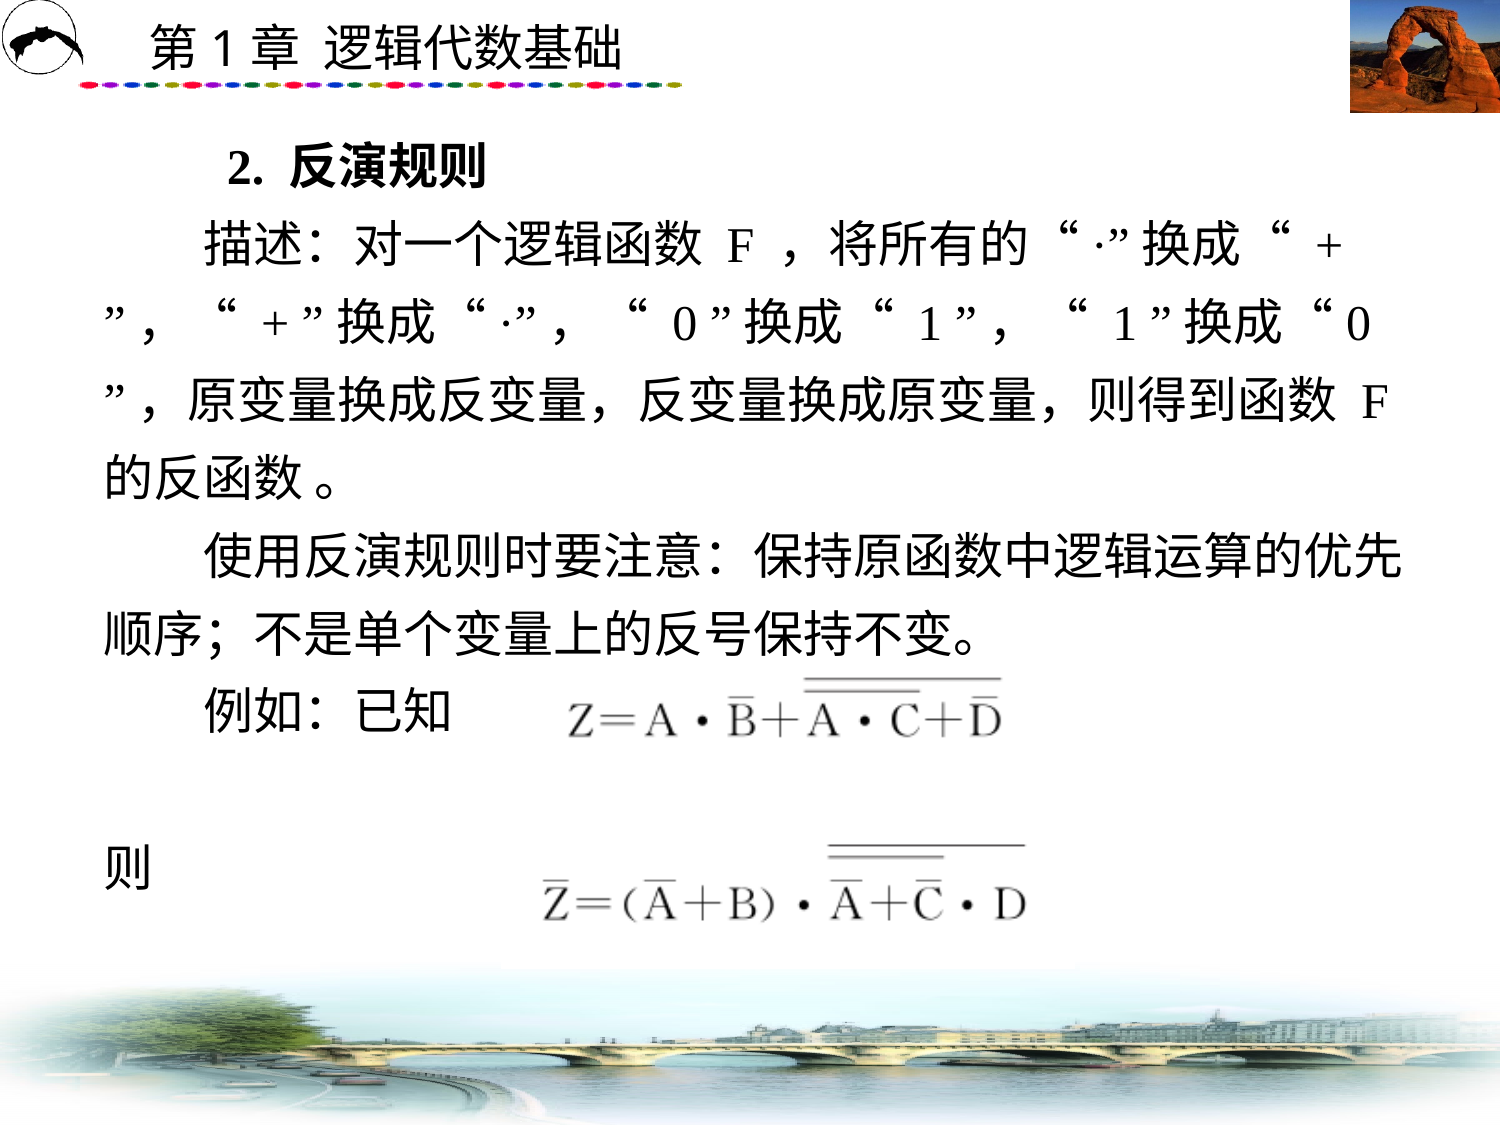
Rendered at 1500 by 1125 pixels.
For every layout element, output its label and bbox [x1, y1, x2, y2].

picture [0, 656, 1500, 1125]
picture [1350, 0, 1500, 113]
picture [74, 78, 691, 91]
picture [0, 0, 100, 75]
